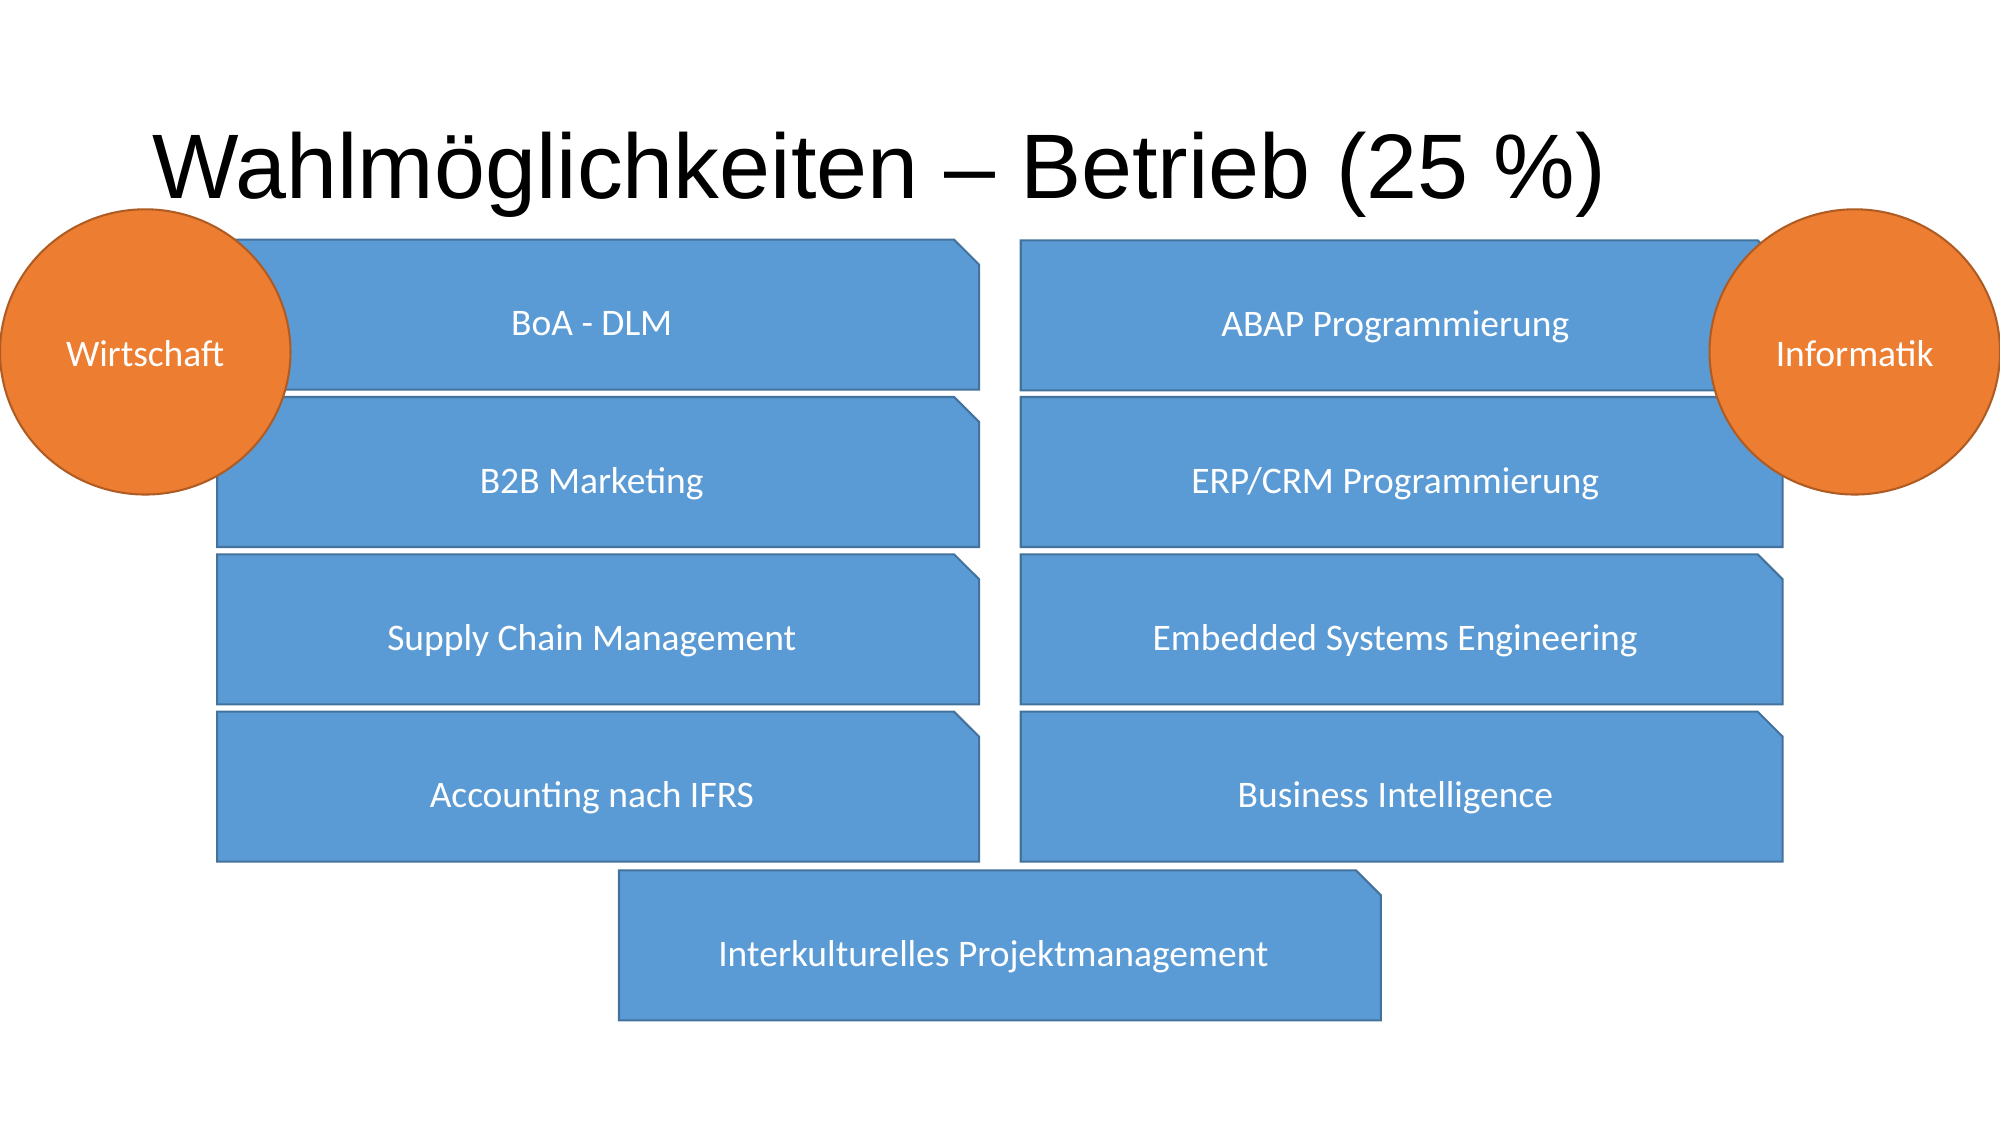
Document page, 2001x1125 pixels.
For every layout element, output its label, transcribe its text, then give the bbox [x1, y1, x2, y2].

text_box Business Intelligence [1019, 710, 1784, 863]
text_box Interkulturelles Projektmanagement [617, 869, 1382, 1022]
text_box Supply Chain Management [216, 553, 981, 706]
text_box Accounting nach IFRS [216, 710, 981, 863]
title Wahlmöglichkeiten – Betrieb (25 %) [137, 59, 1863, 278]
text_box BoA - DLM [272, 278, 981, 391]
text_box ERP/CRM Programmierung [1019, 395, 1784, 549]
text_box Informatik [1708, 208, 2000, 496]
text_box Wirtschaft [0, 208, 292, 496]
text_box ABAP Programmierung [1019, 278, 1728, 392]
text_box Embedded Systems Engineering [1019, 553, 1784, 706]
text_box B2B Marketing [216, 395, 981, 549]
